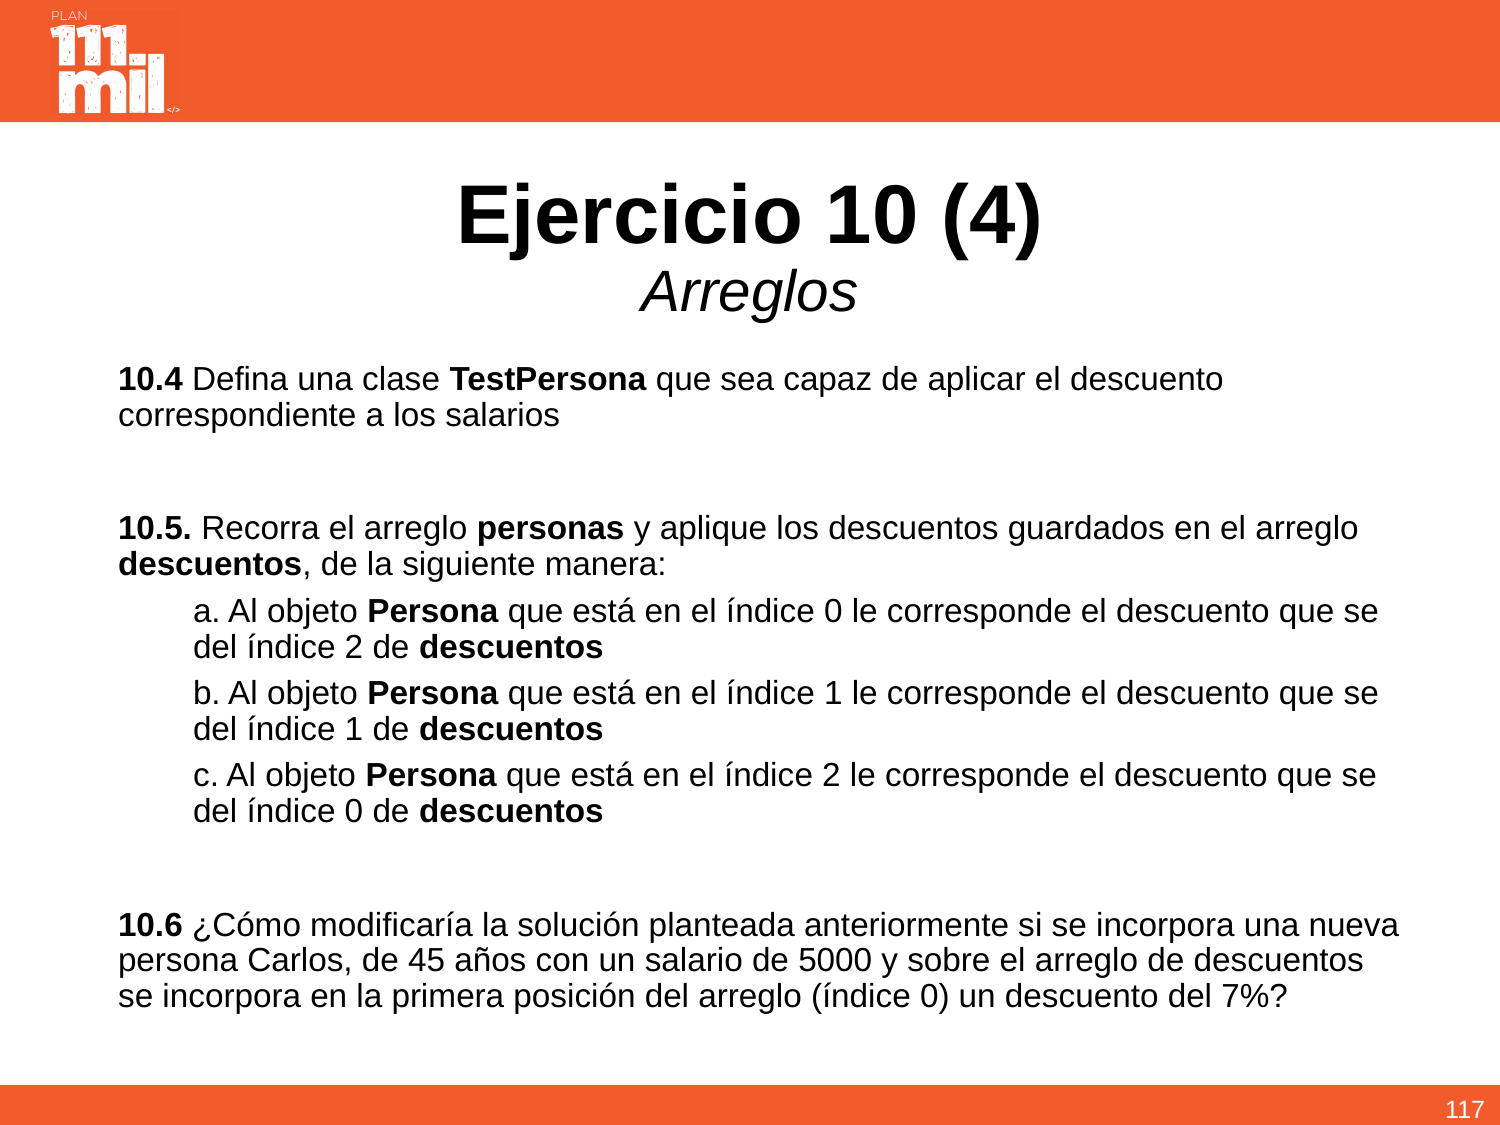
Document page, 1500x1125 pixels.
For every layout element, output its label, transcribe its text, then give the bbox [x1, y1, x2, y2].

slide_number 116 [1162, 1078, 1500, 1125]
title Ejercicio 10 (4) Arreglos [103, 147, 1397, 348]
list 10.4 Defina una clase TestPersona que sea capaz de aplicar el descuento correspondiente a los salarios 10.5. Recorra el arreglo personas y aplique los descuentos guardados en el arreglo descuentos, de la siguiente manera: a. Al objeto Persona que está en el índice 0 le corresponde el descuento que se del índice 2 de descuentos b. Al objeto Persona que está en el índice 1 le corresponde el descuento que se del índice 1 de descuentos c. Al objeto Persona que está en el índice 2 le corresponde el descuento que se del índice 0 de descuentos 10.6 ¿Cómo modificaría la solución planteada anteriormente si se incorpora una nueva persona Carlos, de 45 años con un salario de 5000 y sobre el arreglo de descuentos se incorpora en la primera posición del arreglo (índice 0) un descuento del 7%? [103, 354, 1420, 1069]
